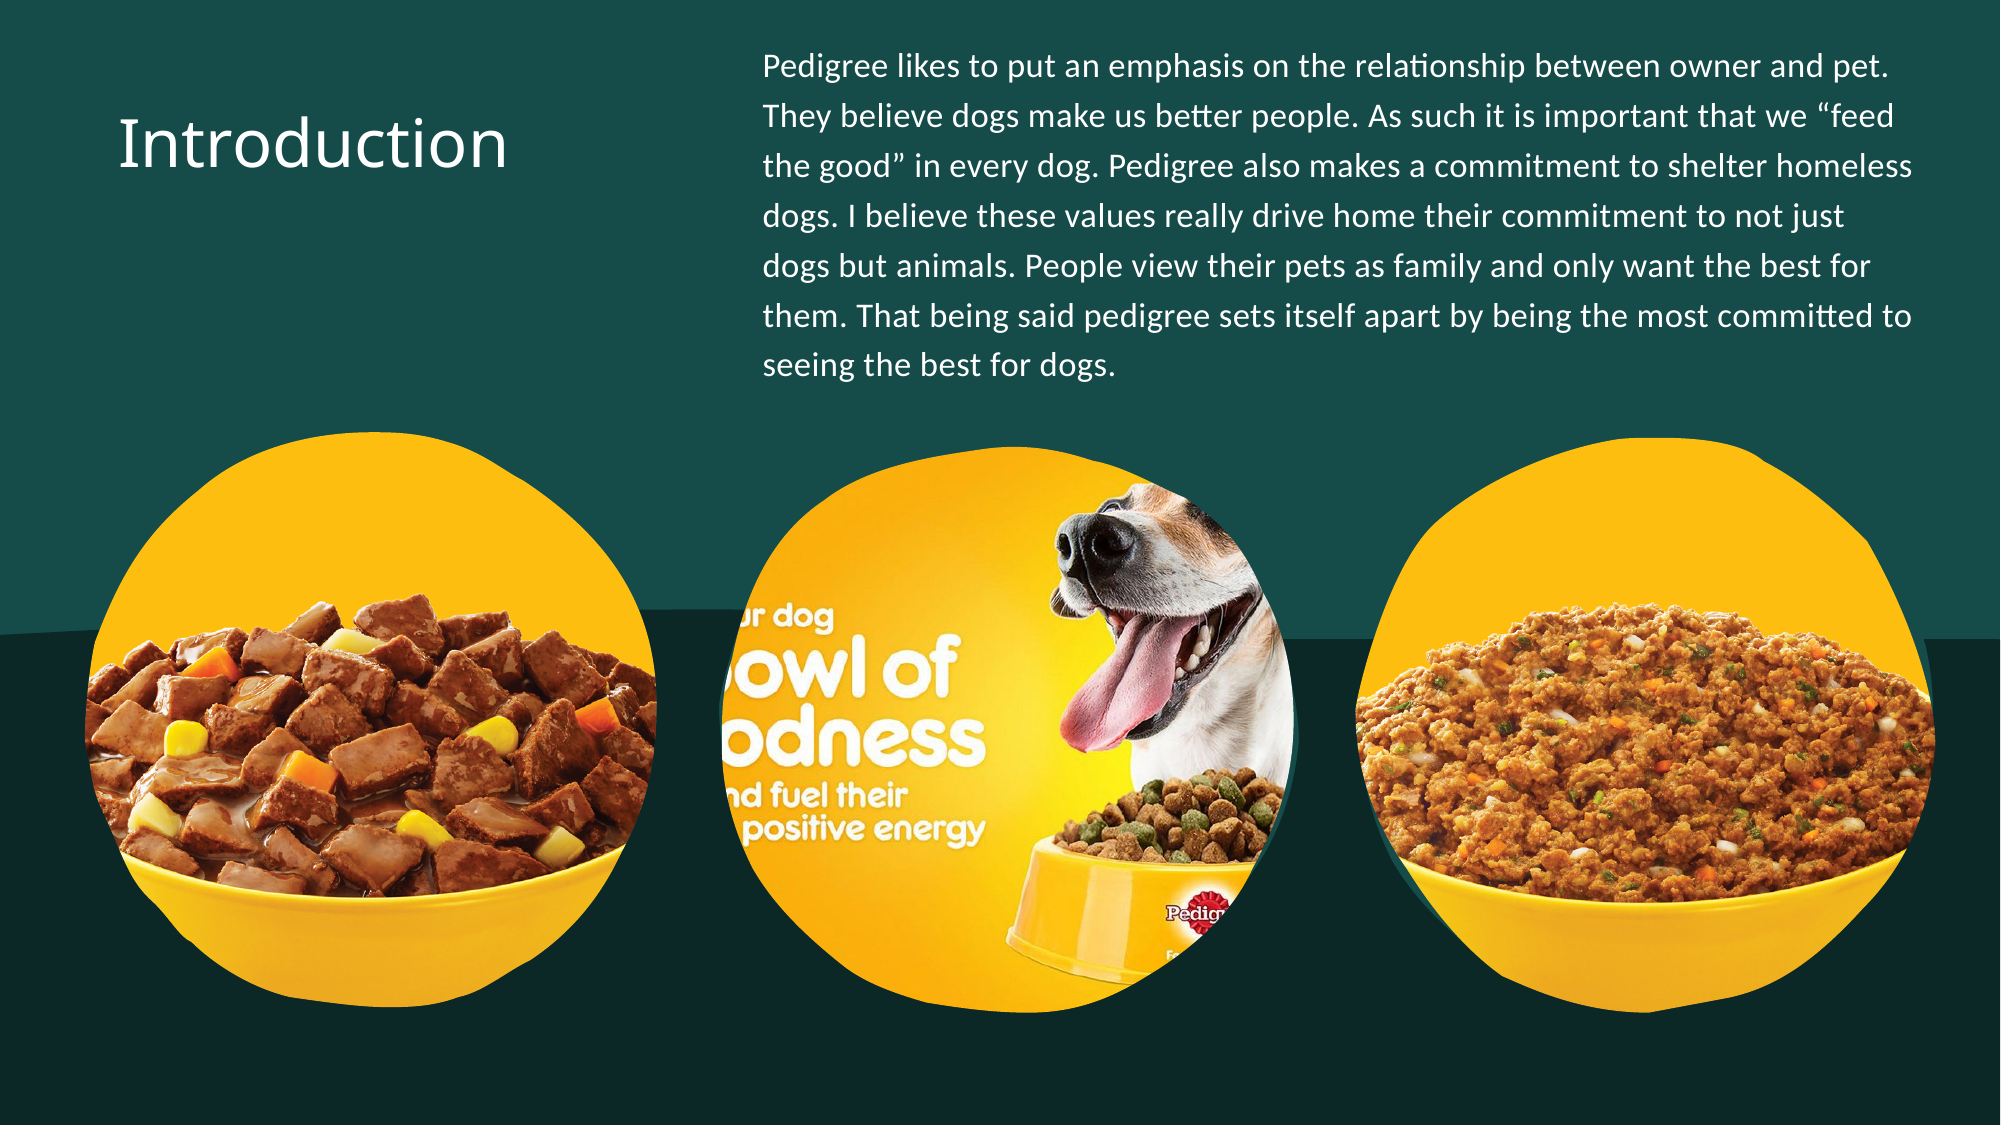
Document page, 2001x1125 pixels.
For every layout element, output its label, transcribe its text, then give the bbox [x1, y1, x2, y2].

picture [721, 446, 1294, 1013]
picture [84, 432, 657, 1008]
picture [1355, 437, 1936, 1013]
title Introduction [118, 101, 762, 344]
list Pedigree likes to put an emphasis on the relationship between owner and pet. They believe dogs make us better people. As such it is important that we “feed the good” in every dog. Pedigree also makes a commitment to shelter homeless dogs. I believe these values really drive home their commitment to not just dogs but animals. People view their pets as family and only want the best for them. That being said pedigree sets itself apart by being the most committed to seeing the best for dogs. [762, 34, 1922, 385]
